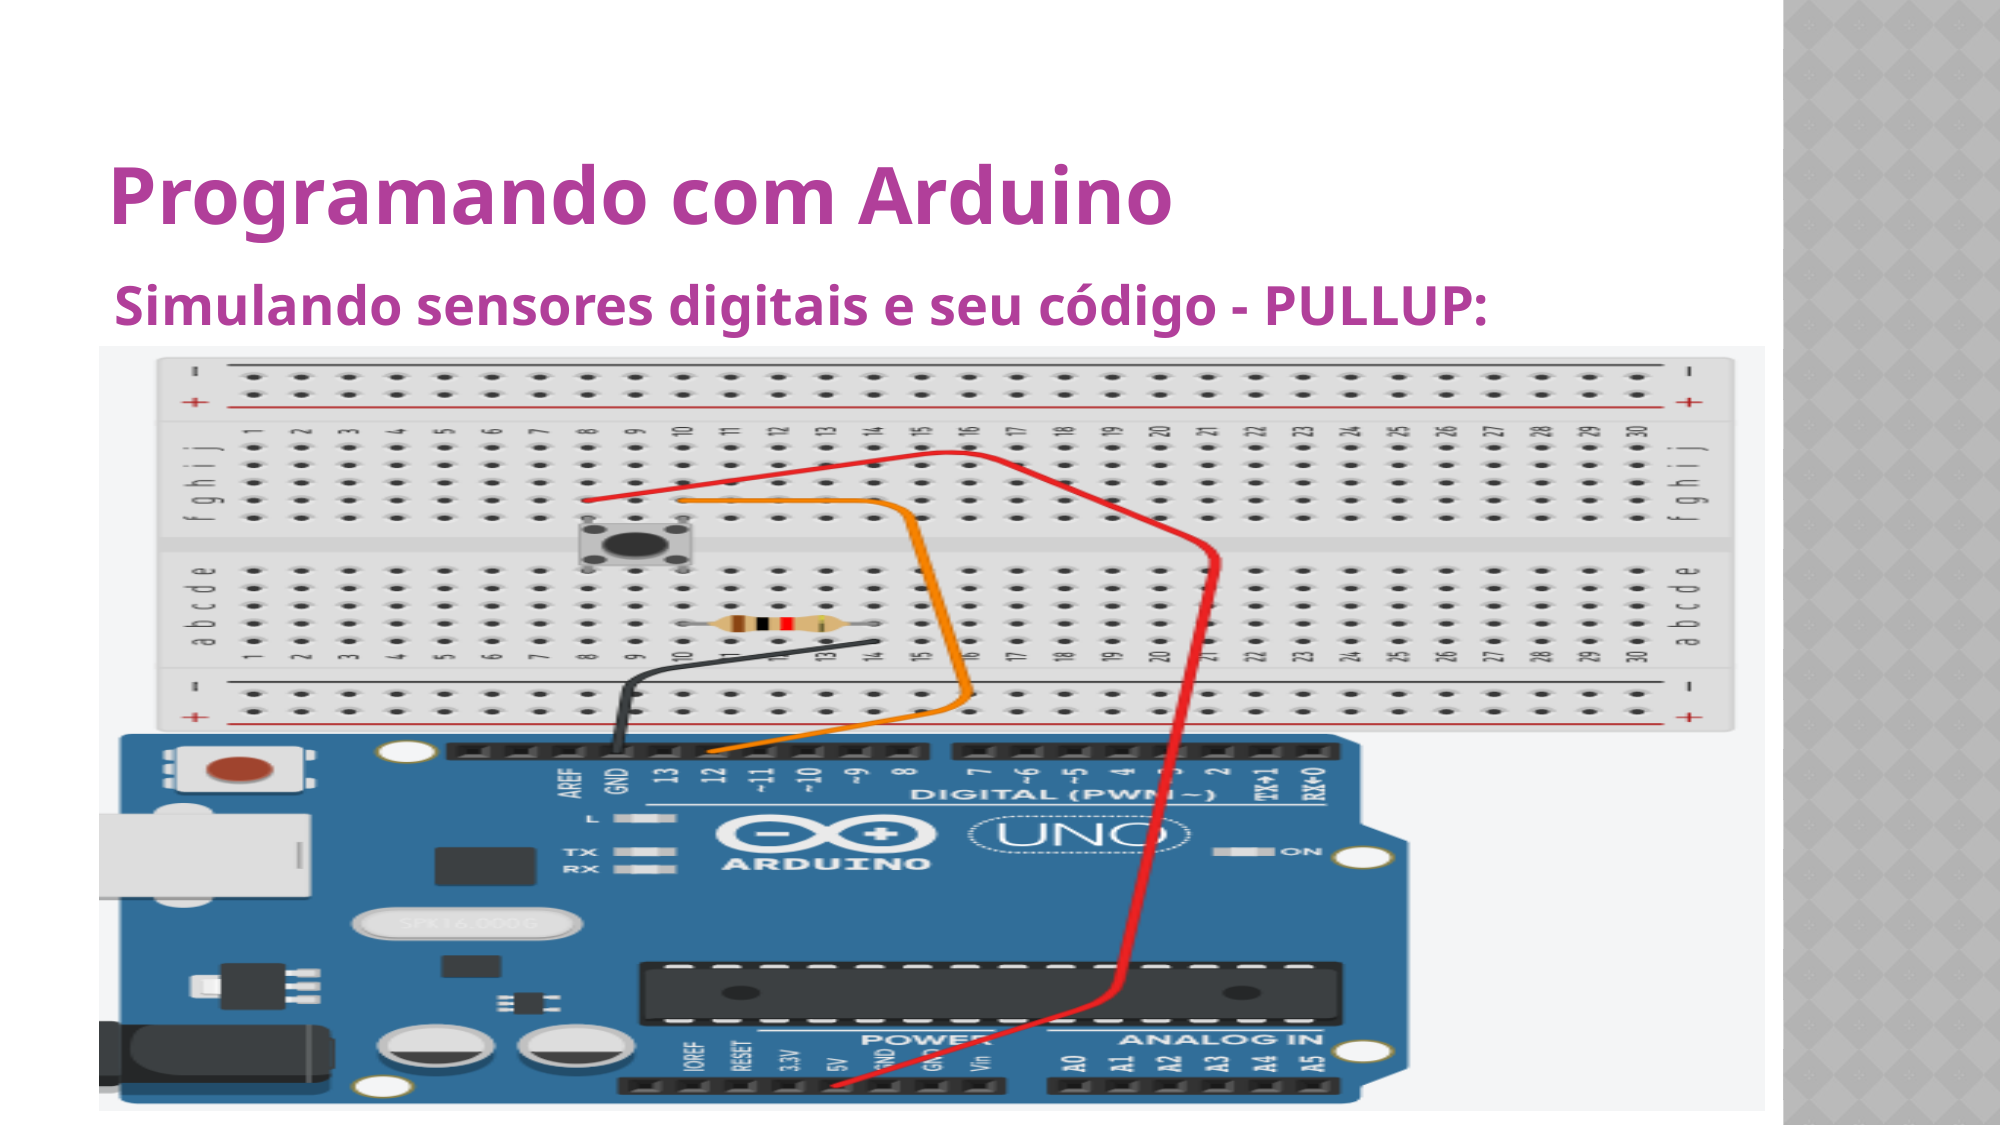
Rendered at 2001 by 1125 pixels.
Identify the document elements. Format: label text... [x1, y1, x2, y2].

picture [99, 346, 1765, 1111]
title Programando com Arduino [99, 52, 1684, 240]
list Simulando sensores digitais e seu código - PULLUP: [99, 264, 1684, 346]
